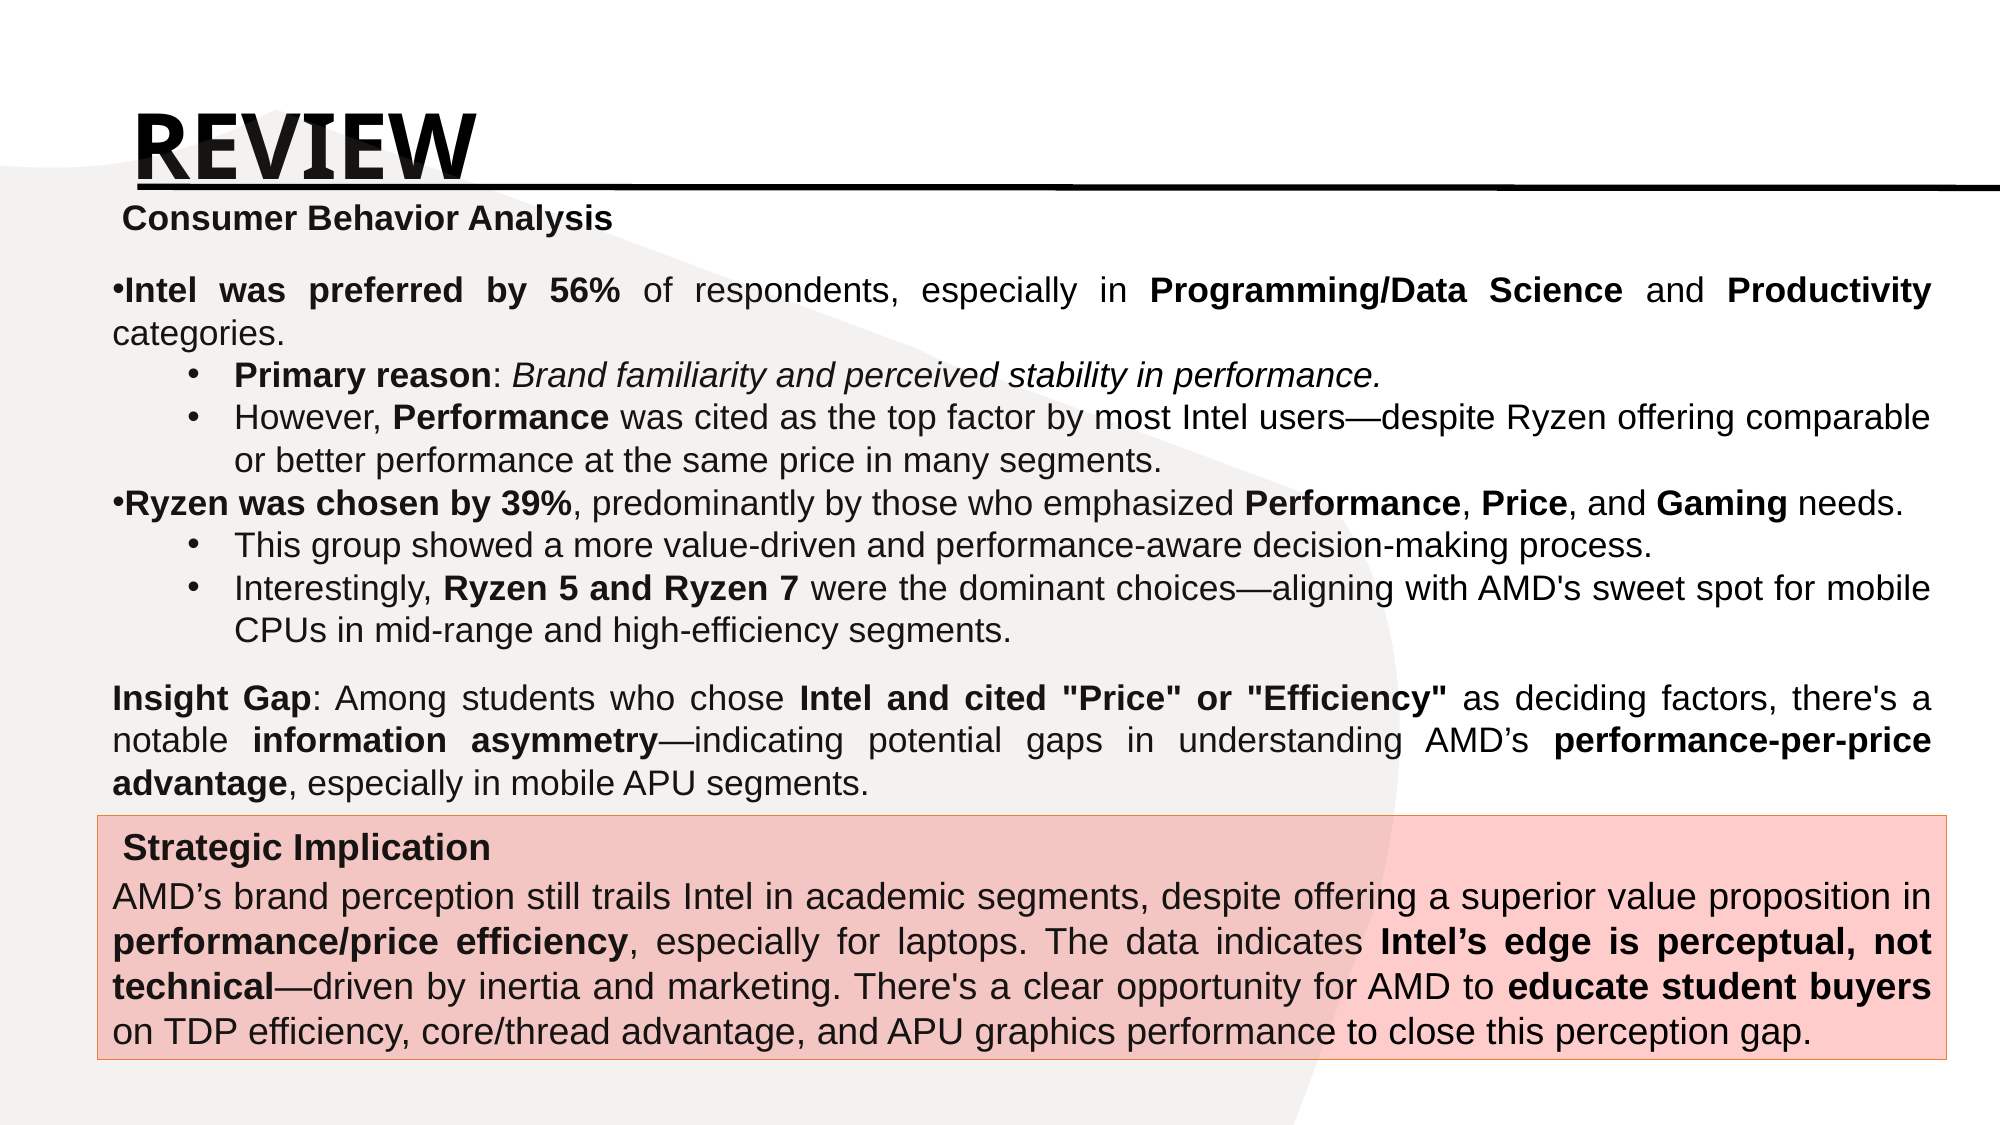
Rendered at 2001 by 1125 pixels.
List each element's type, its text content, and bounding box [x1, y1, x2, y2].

text_box Strategic Implication AMD’s brand perception still trails Intel in academic segments, despite offering a superior value proposition in performance/price efficiency, especially for laptops. The data indicates Intel’s edge is perceptual, not technical—driven by inertia and marketing. There's a clear opportunity for AMD to educate student buyers on TDP efficiency, core/thread advantage, and APU graphics performance to close this perception gap. [1319, 815, 1947, 1060]
title REVIEW [115, 41, 1841, 187]
text_box Consumer Behavior Analysis Intel was preferred by 56% of respondents, especially in Programming/Data Science and Productivity categories. Primary reason: Brand familiarity and perceived stability in performance. However, Performance was cited as the top factor by most Intel users—despite Ryzen offering comparable or better performance at the same price in many segments. Ryzen was chosen by 39%, predominantly by those who emphasized Performance, Price, and Gaming needs. This group showed a more value-driven and performance-aware decision-making process. Interestingly, Ryzen 5 and Ryzen 7 were the dominant choices—aligning with AMD's sweet spot for mobile CPUs in mid-range and high-efficiency segments. Insight Gap: Among students who chose Intel and cited "Price" or "Efficiency" as deciding factors, there's a notable information asymmetry—indicating potential gaps in understanding AMD’s performance-per-price advantage, especially in mobile APU segments. [489, 188, 1947, 810]
text_box [0, 6, 1502, 1125]
